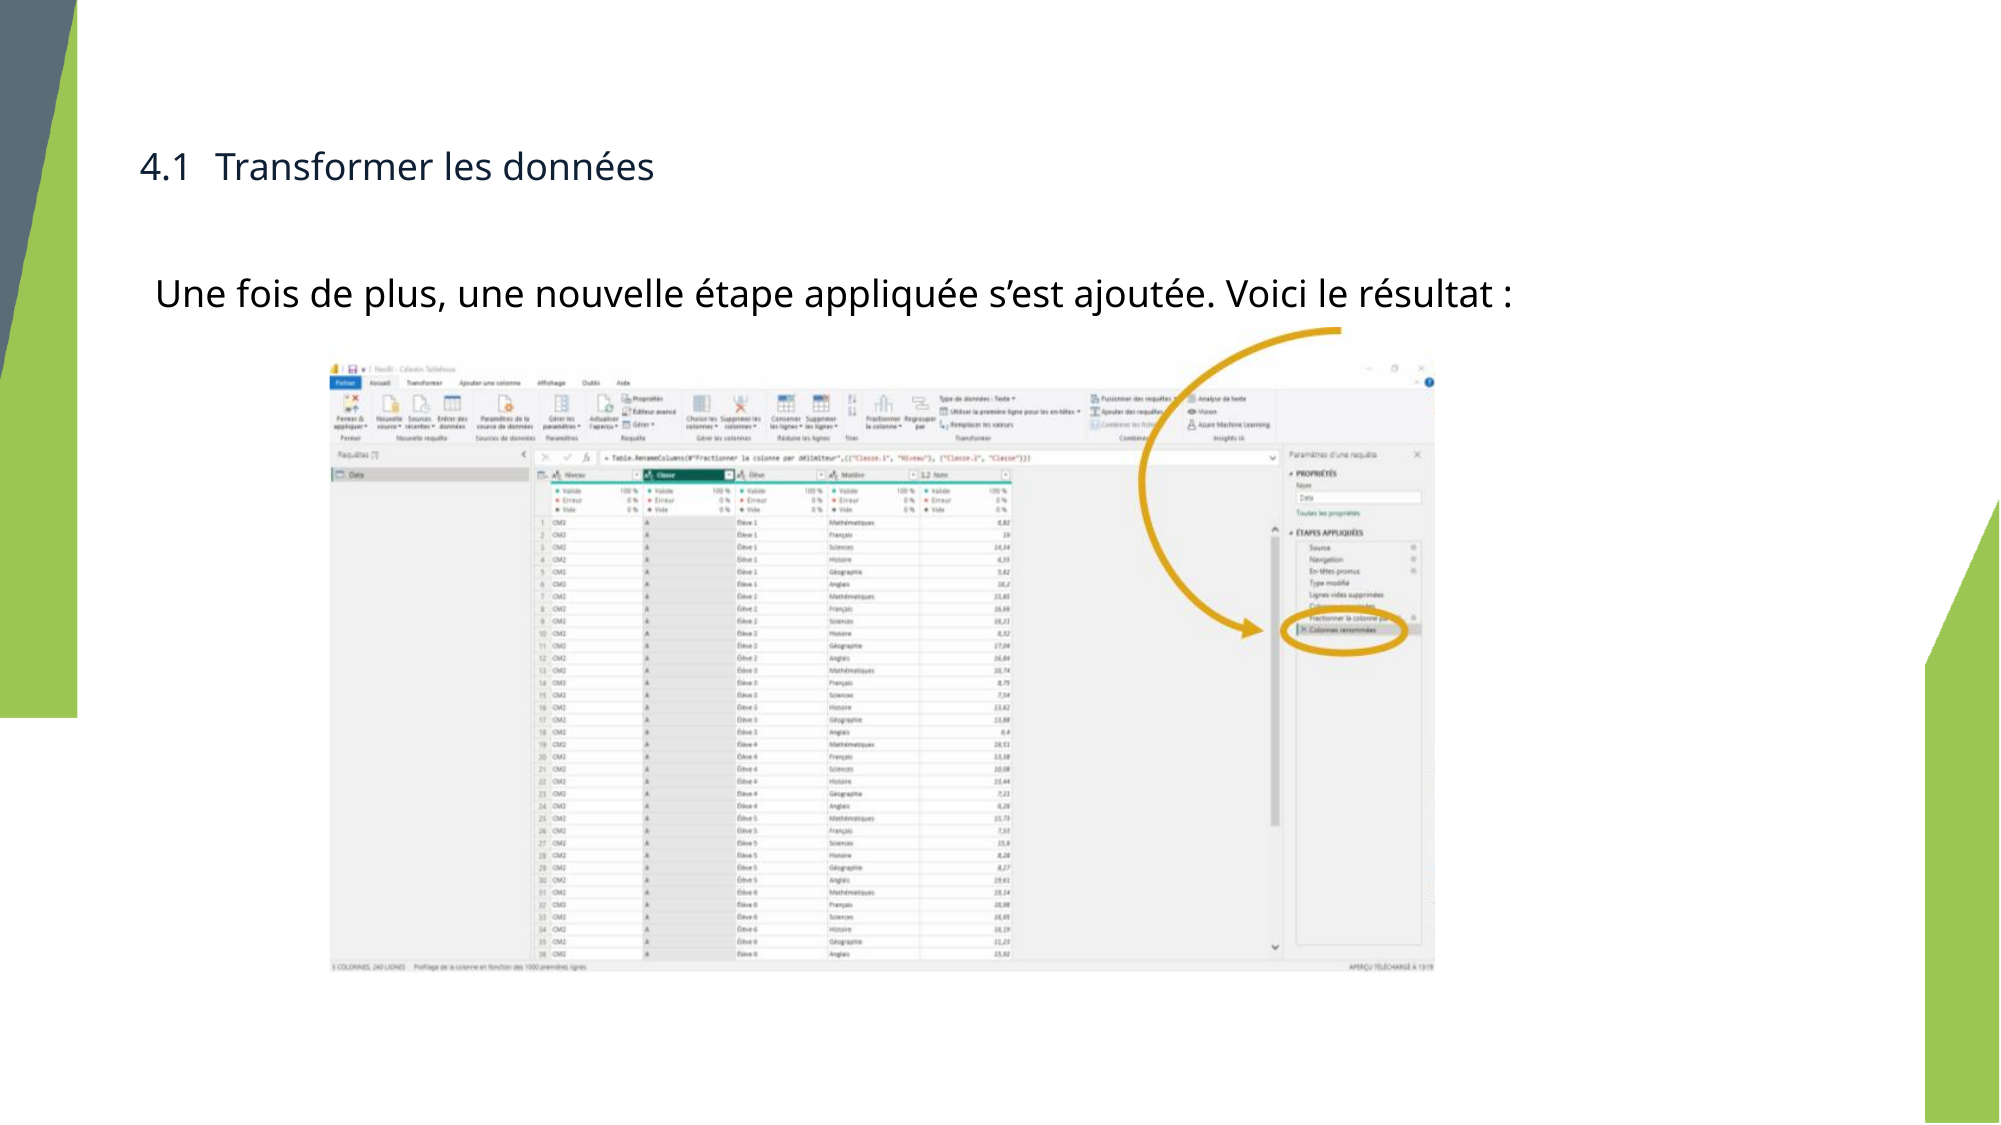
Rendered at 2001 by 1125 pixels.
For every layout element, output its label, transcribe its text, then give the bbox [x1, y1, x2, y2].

picture [1924, 498, 2000, 1125]
text_box 4.1 Transformer les données [139, 152, 740, 189]
text_box [329, 327, 1435, 973]
subtitle Une fois de plus, une nouvelle étape appliquée s’est ajoutée. Voici le résultat : [139, 240, 1963, 328]
picture [0, 0, 79, 720]
